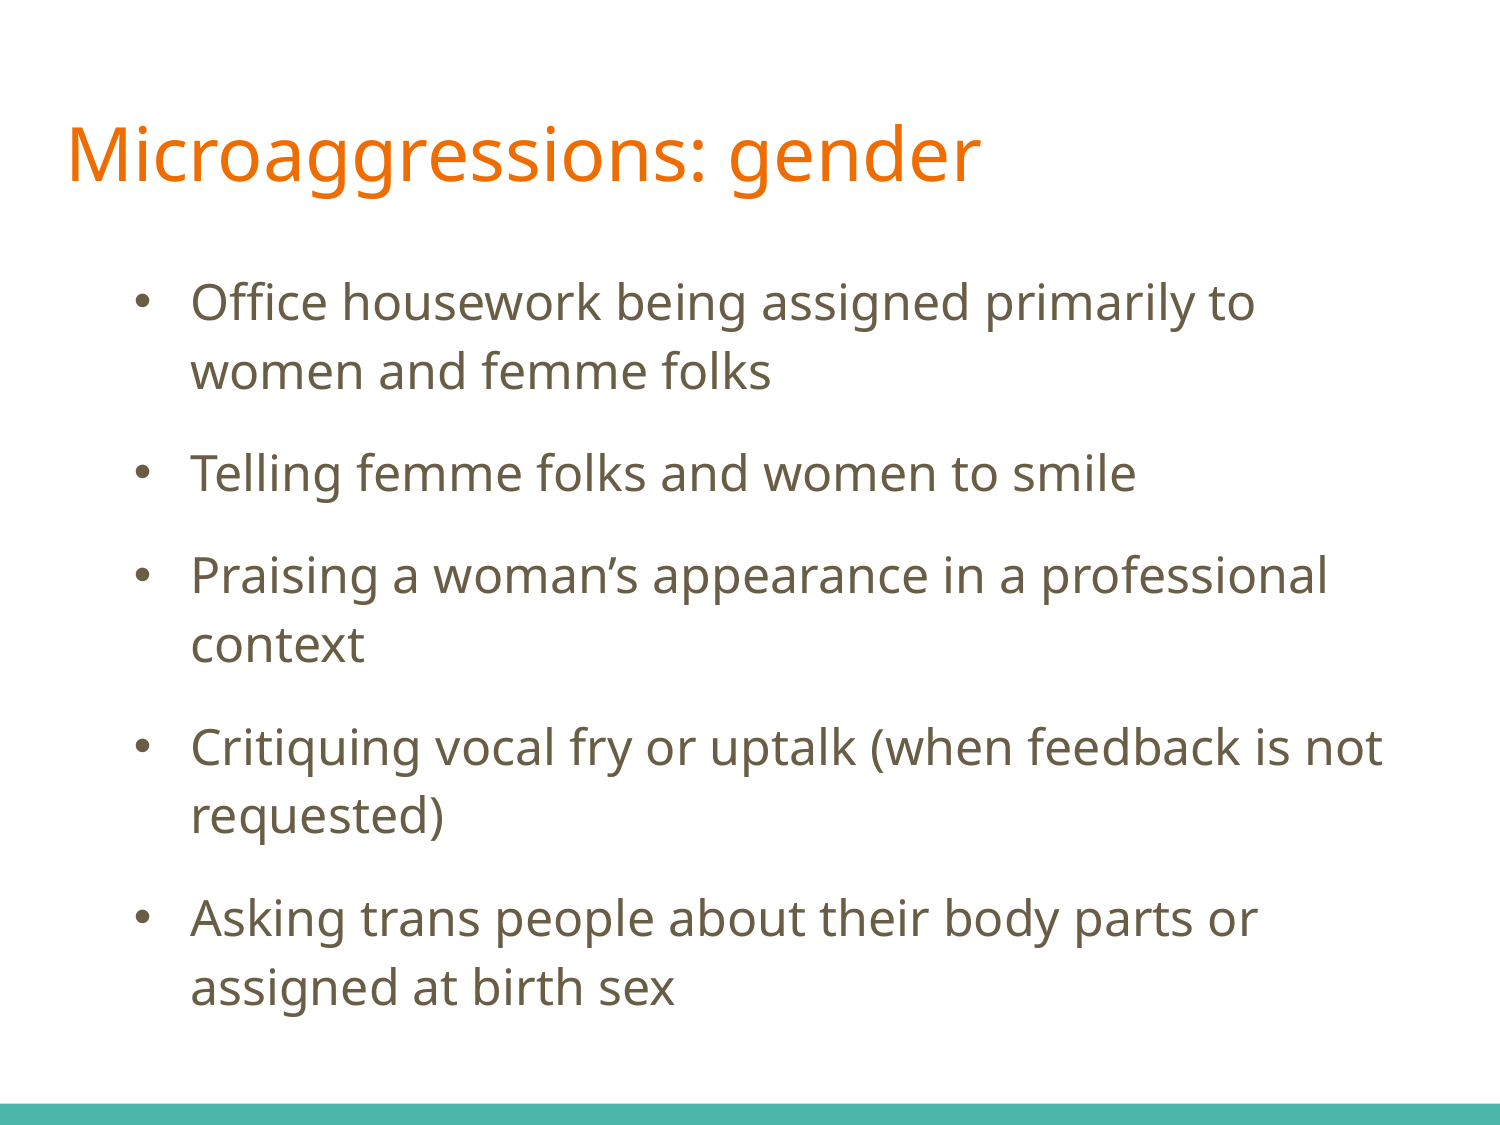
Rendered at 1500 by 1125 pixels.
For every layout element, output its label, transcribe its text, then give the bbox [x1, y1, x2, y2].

list Office housework being assigned primarily to women and femme folks Telling femme folks and women to smile Praising a woman’s appearance in a professional context Critiquing vocal fry or uptalk (when feedback is not requested) Asking trans people about their body parts or assigned at birth sex [113, 241, 1444, 762]
title Microaggressions: gender [45, 86, 1500, 242]
